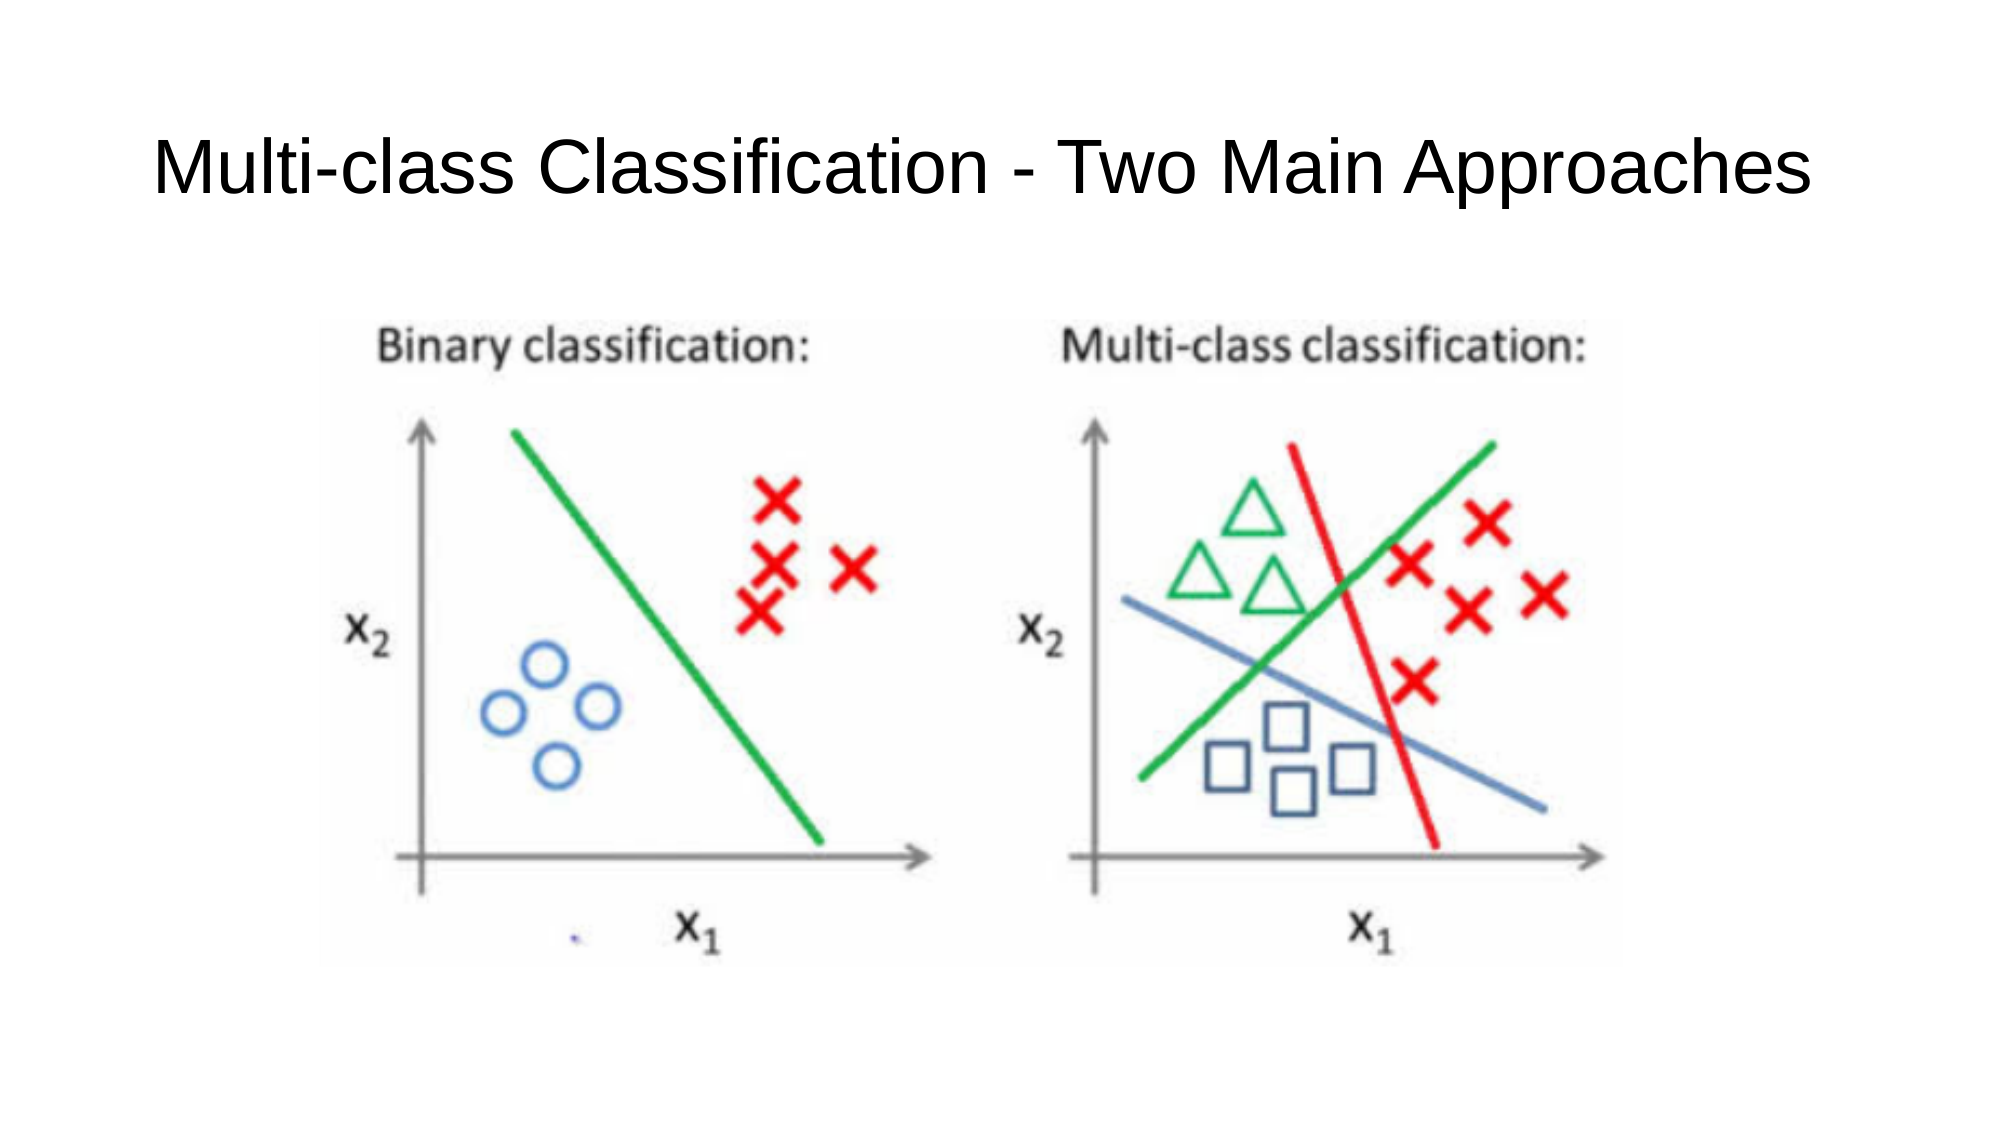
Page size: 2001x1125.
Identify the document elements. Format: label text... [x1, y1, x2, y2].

picture [318, 277, 1681, 1009]
title Multi-class Classification - Two Main Approaches [137, 59, 1863, 278]
